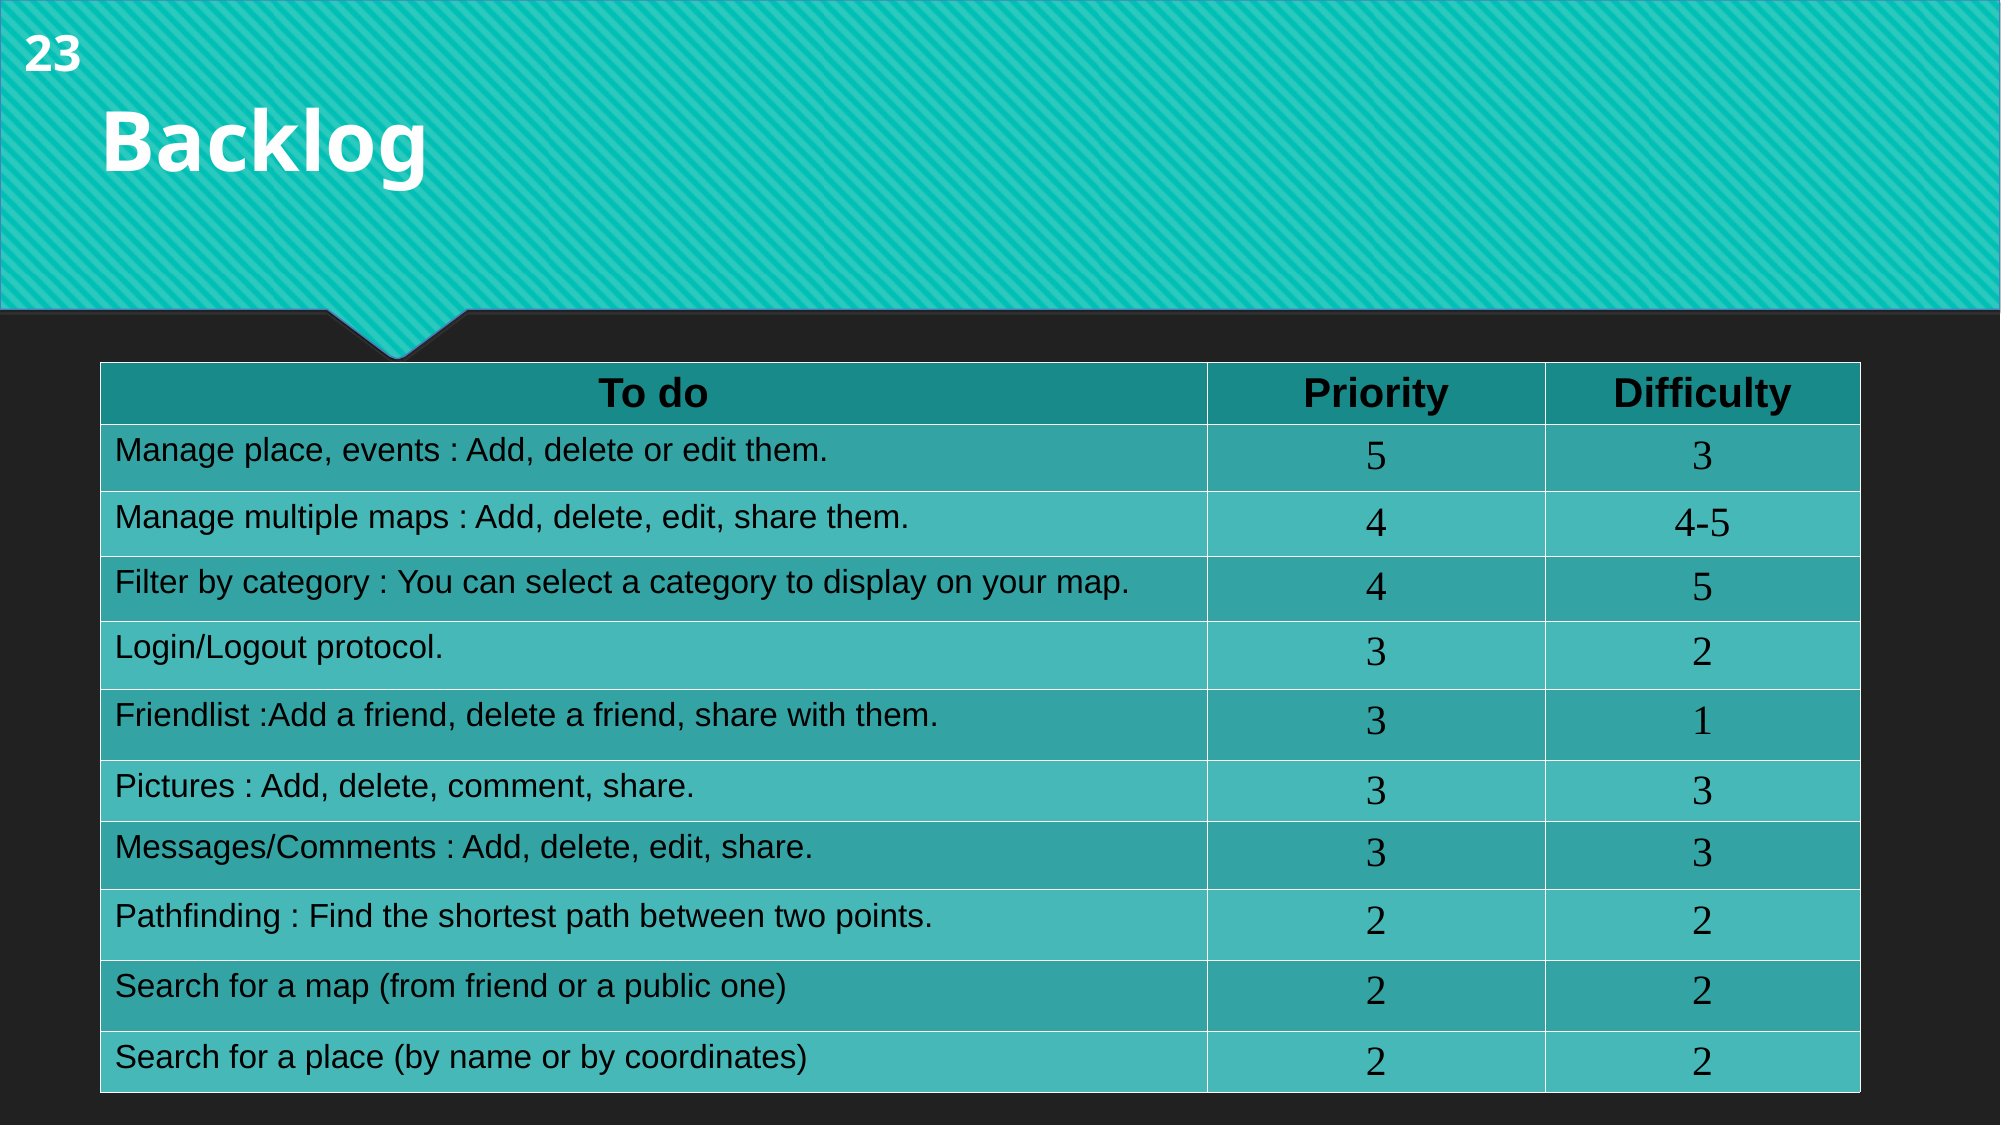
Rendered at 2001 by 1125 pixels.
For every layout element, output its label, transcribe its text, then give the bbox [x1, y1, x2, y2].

table_cell 2 [1546, 622, 1860, 689]
table_cell 3 [1208, 761, 1545, 821]
table_cell 1 [1546, 690, 1860, 760]
table_cell 3 [1546, 761, 1860, 821]
table_cell 3 [1546, 822, 1860, 889]
table_cell 3 [1208, 690, 1545, 760]
table_cell 2 [1546, 961, 1860, 1031]
table_cell Friendlist :Add a friend, delete a friend, share with them. [101, 690, 1207, 760]
table_cell Login/Logout protocol. [101, 622, 1207, 689]
table_cell Pictures : Add, delete, comment, share. [101, 761, 1207, 821]
table_header To do [101, 363, 1207, 424]
table_header Priority [1208, 363, 1545, 424]
table_cell 3 [1546, 425, 1860, 491]
table_cell 2 [1546, 890, 1860, 960]
table_cell 3 [1208, 622, 1545, 689]
table_cell 5 [1546, 557, 1860, 621]
table_cell Filter by category : You can select a category to display on your map. [101, 557, 1207, 621]
table_cell 2 [1546, 1032, 1860, 1092]
table_cell 5 [1208, 425, 1545, 491]
table_cell 4 [1208, 557, 1545, 621]
table_cell Search for a place (by name or by coordinates) [101, 1032, 1207, 1092]
table_cell 2 [1208, 1032, 1545, 1092]
table_header Difficulty [1546, 363, 1860, 424]
text_box Backlog [99, 44, 1900, 233]
table_cell 2 [1208, 961, 1545, 1031]
table_cell Manage place, events : Add, delete or edit them. [101, 425, 1207, 491]
table_cell 4 [1208, 492, 1545, 556]
table_cell 2 [1208, 890, 1545, 960]
table_cell Pathfinding : Find the shortest path between two points. [101, 890, 1207, 960]
text_box 23 [9, 13, 115, 89]
table_cell Messages/Comments : Add, delete, edit, share. [101, 822, 1207, 889]
picture [1, 1, 1999, 357]
table_cell Manage multiple maps : Add, delete, edit, share them. [101, 492, 1207, 556]
table_cell 4-5 [1546, 492, 1860, 556]
table_cell Search for a map (from friend or a public one) [101, 961, 1207, 1031]
table_cell 3 [1208, 822, 1545, 889]
